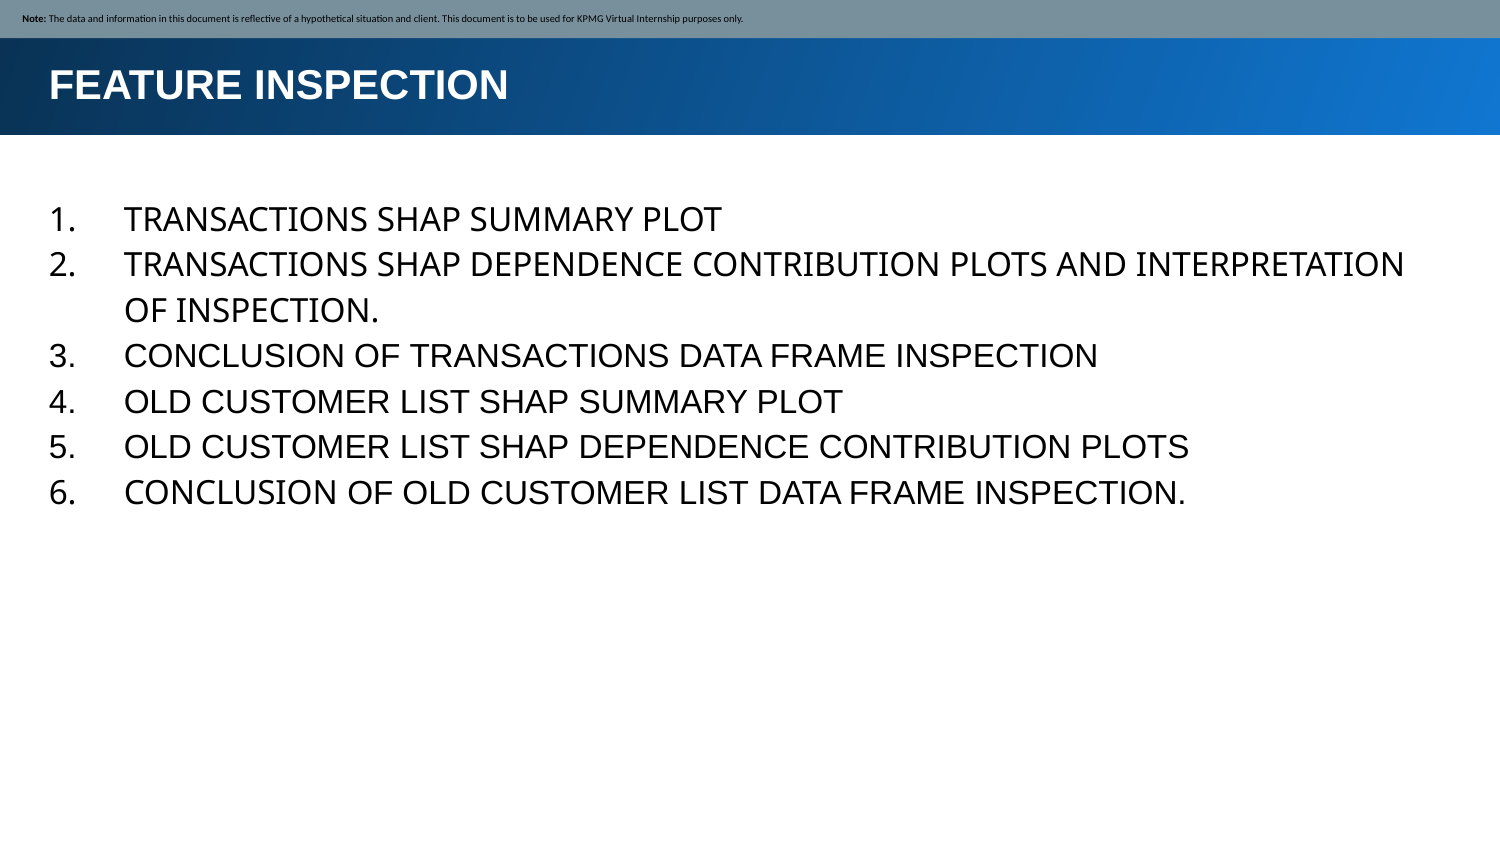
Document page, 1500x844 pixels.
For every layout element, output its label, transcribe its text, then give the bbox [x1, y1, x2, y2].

text_box FEATURE INSPECTION [33, 43, 1439, 124]
text_box Note: The data and information in this document is reflective of a hypothetical situation and client. This document is to be used for KPMG Virtual Internship purposes only. [0, 0, 1500, 39]
text_box [0, 39, 1500, 135]
text_box TRANSACTIONS SHAP SUMMARY PLOT TRANSACTIONS SHAP DEPENDENCE CONTRIBUTION PLOTS AND INTERPRETATION OF INSPECTION. CONCLUSION OF TRANSACTIONS DATA FRAME INSPECTION OLD CUSTOMER LIST SHAP SUMMARY PLOT OLD CUSTOMER LIST SHAP DEPENDENCE CONTRIBUTION PLOTS CONCLUSION OF OLD CUSTOMER LIST DATA FRAME INSPECTION. [33, 177, 1439, 617]
